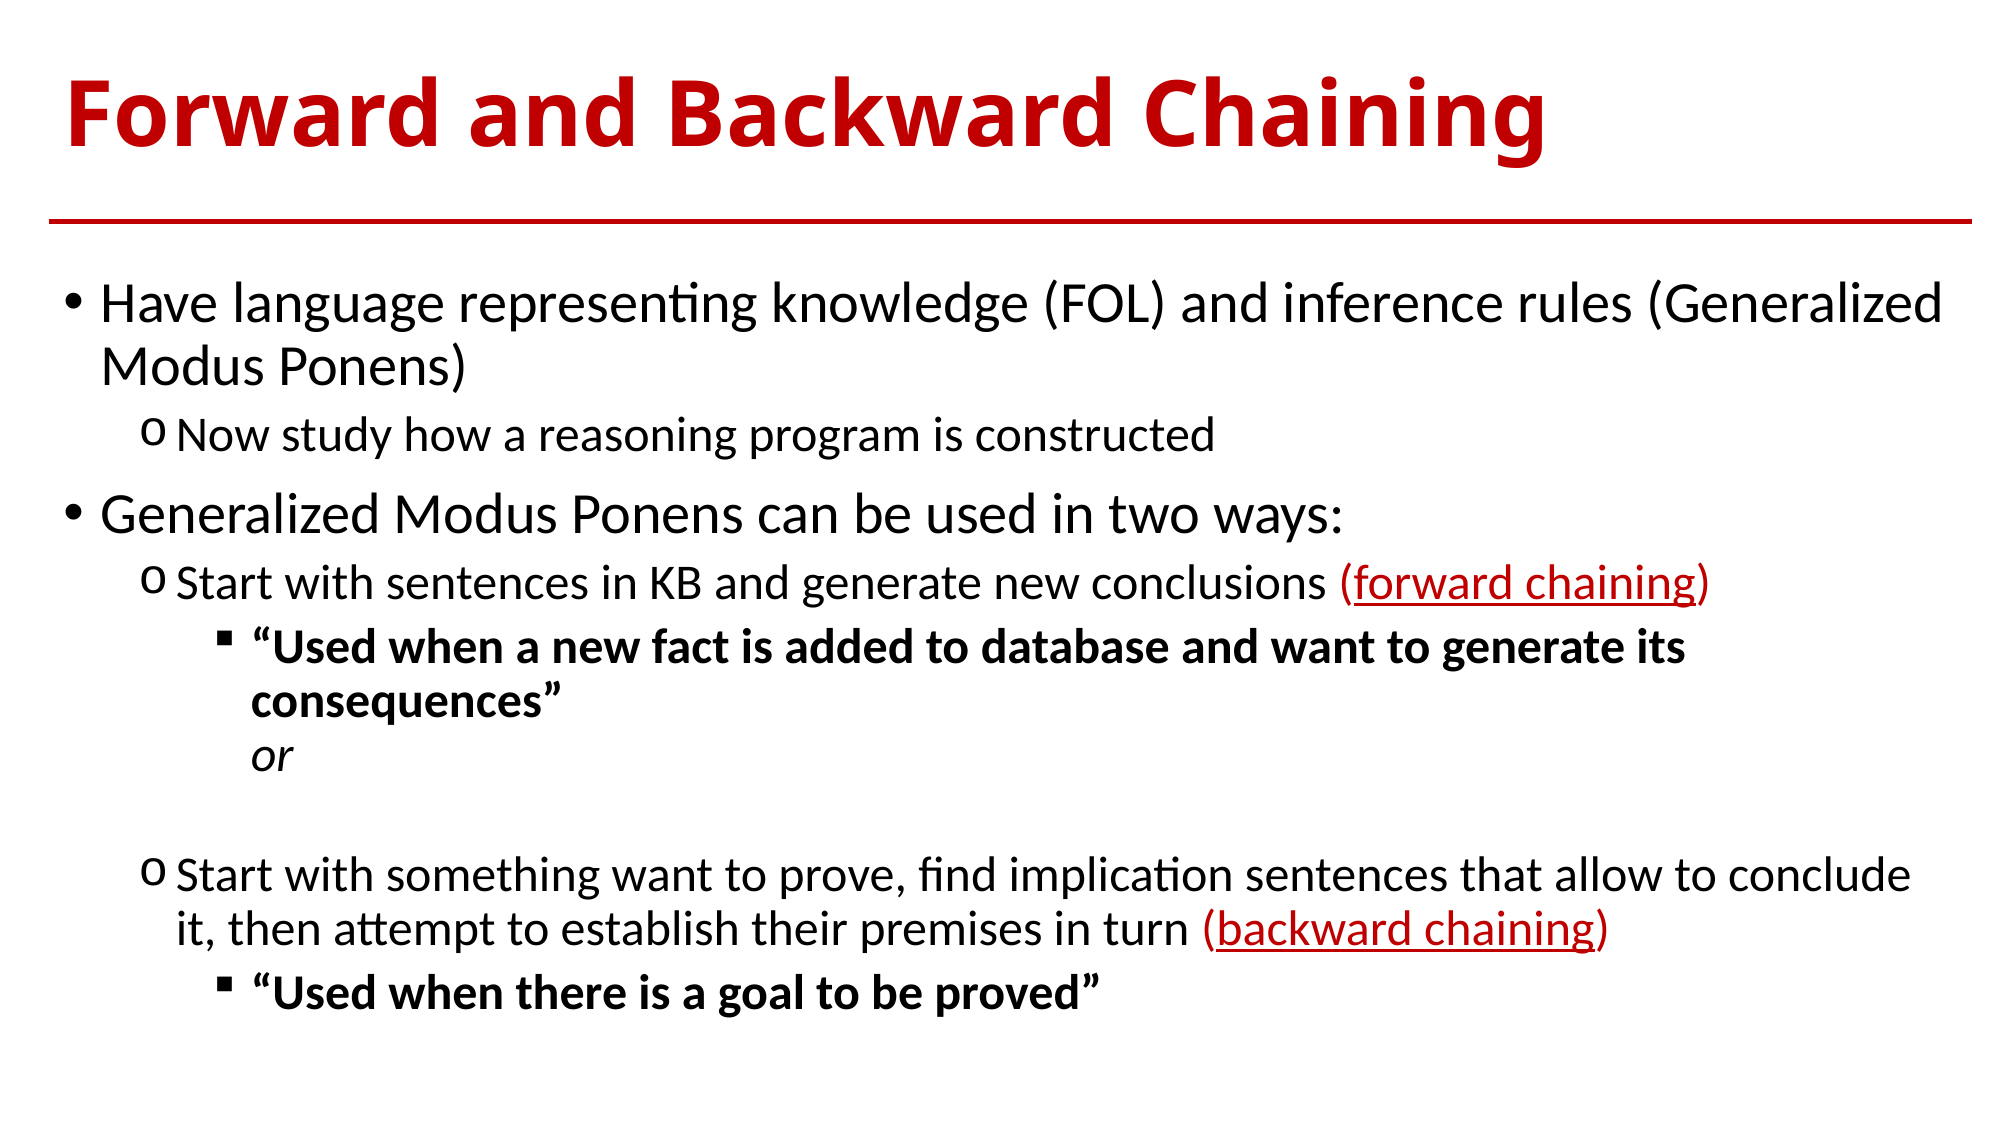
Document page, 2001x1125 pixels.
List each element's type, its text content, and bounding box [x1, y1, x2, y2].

list Have language representing knowledge (FOL) and inference rules (Generalized Modus Ponens) Now study how a reasoning program is constructed Generalized Modus Ponens can be used in two ways: Start with sentences in KB and generate new conclusions (forward chaining) “Used when a new fact is added to database and want to generate its consequences” or Start with something want to prove, find implication sentences that allow to conclude it, then attempt to establish their premises in turn (backward chaining) “Used when there is a goal to be proved” [48, 264, 1972, 1125]
title Forward and Backward Chaining [48, 41, 1972, 192]
